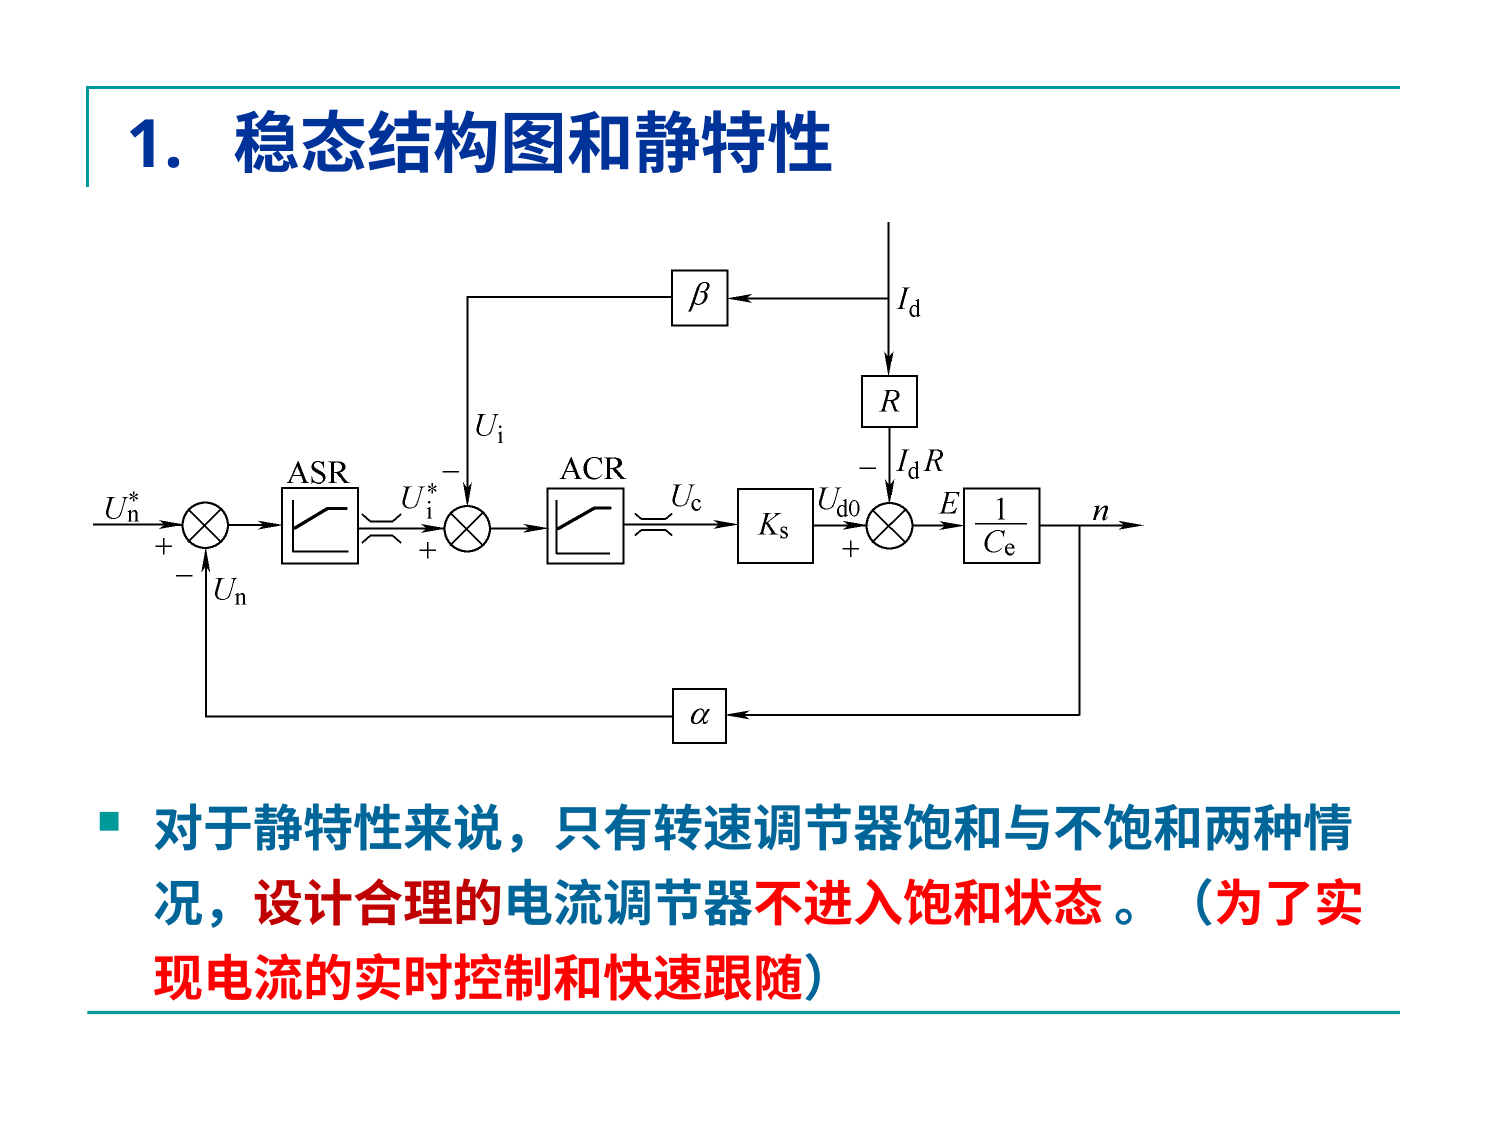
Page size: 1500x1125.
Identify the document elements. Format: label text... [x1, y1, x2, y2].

title 1. 稳态结构图和静特性 [93, 93, 1433, 189]
picture [93, 222, 1144, 744]
list 对于静特性来说，只有转速调节器饱和与不饱和两种情况，设计合理的电流调节器不进入饱和状态 。（为了实现电流的实时控制和快速跟随） [82, 773, 1413, 1020]
